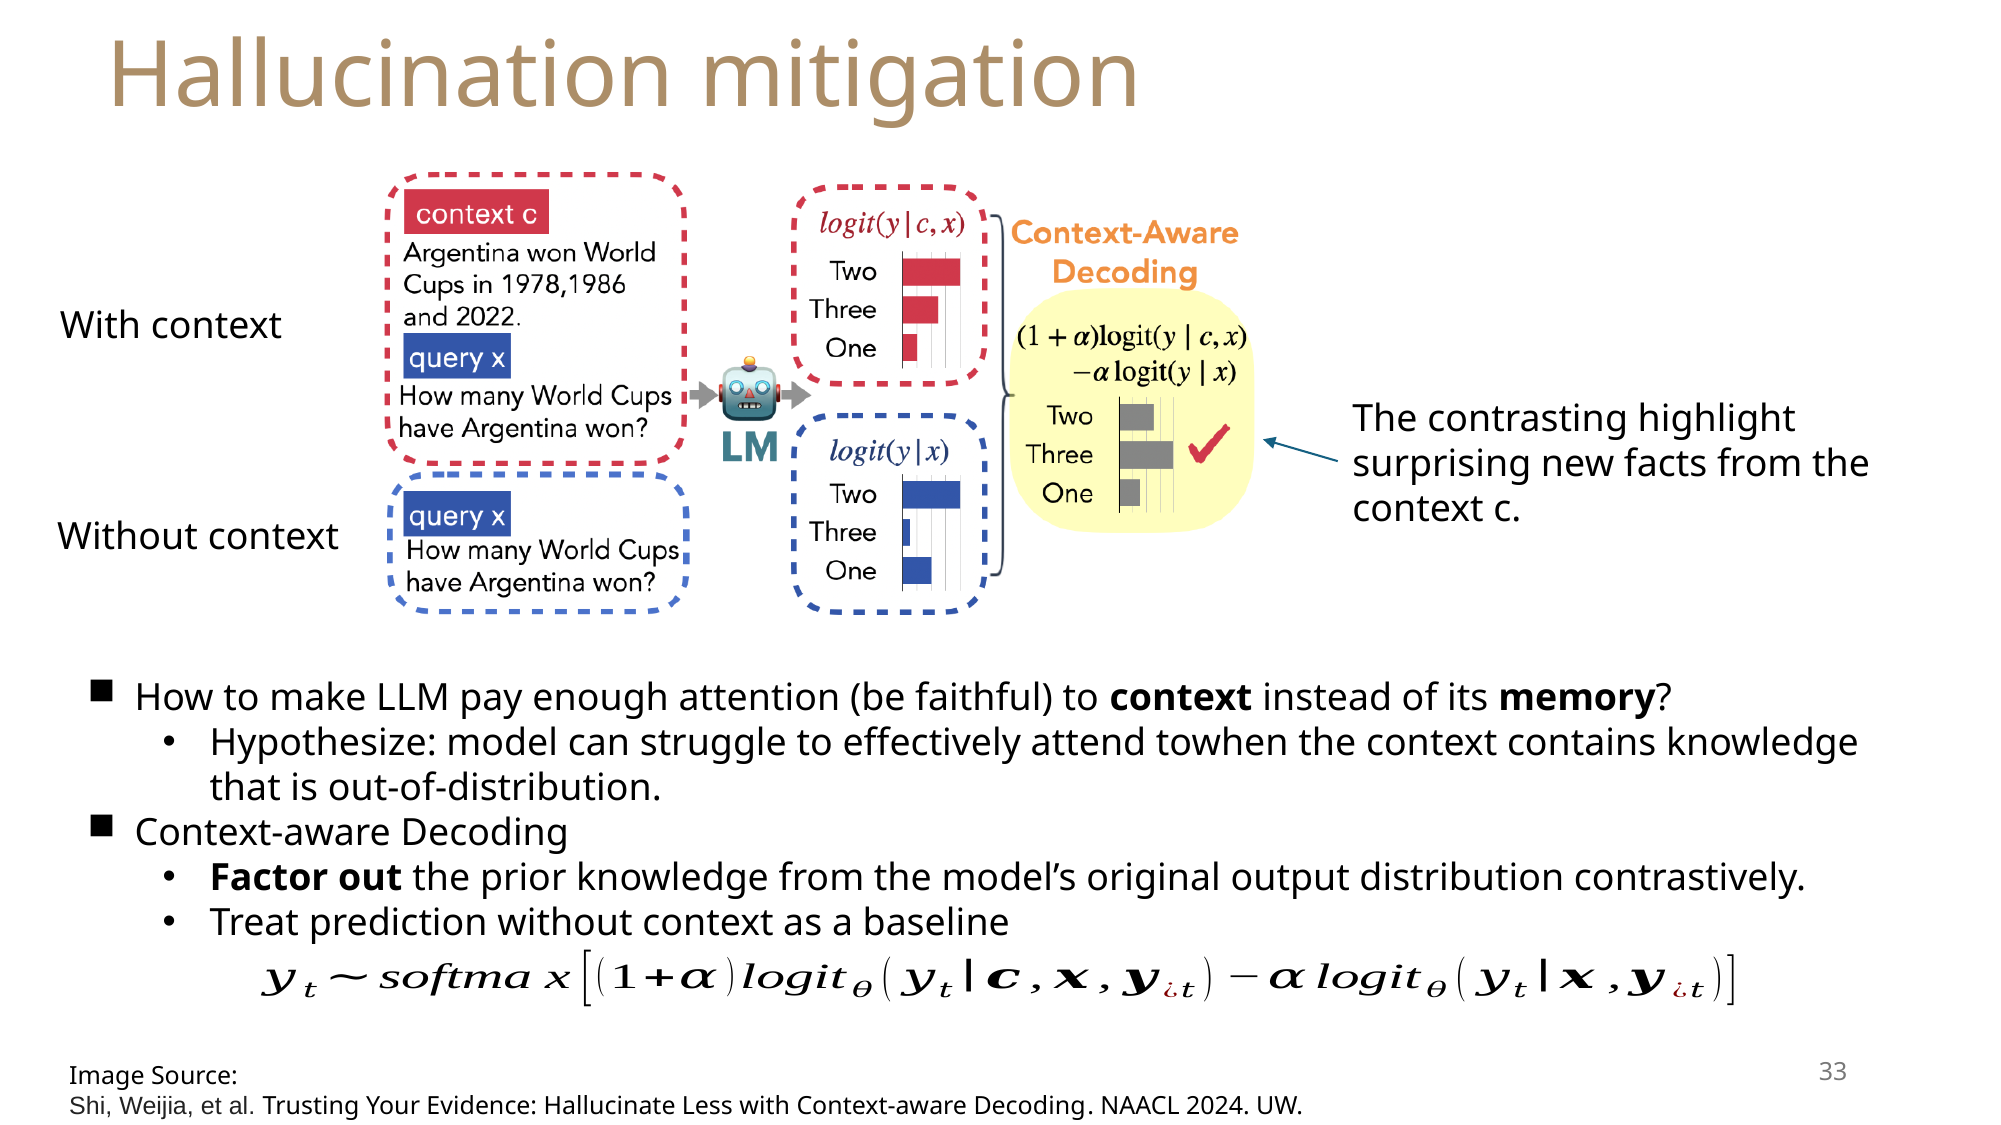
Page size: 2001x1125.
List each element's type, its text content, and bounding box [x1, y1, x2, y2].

text_box The contrasting highlight surprising new facts from the context c. [1337, 386, 1965, 536]
text_box Hallucination mitigation [91, 4, 1900, 149]
text_box With context [44, 293, 297, 354]
text_box Image Source: Shi, Weijia, et al. Trusting Your Evidence: Hallucinate Less with Context-aware Decoding. NAACL 2024. UW. [54, 1051, 1762, 1125]
slide_number 33 [1412, 1042, 1863, 1103]
text_box Without context [42, 504, 354, 565]
picture [363, 159, 1264, 644]
